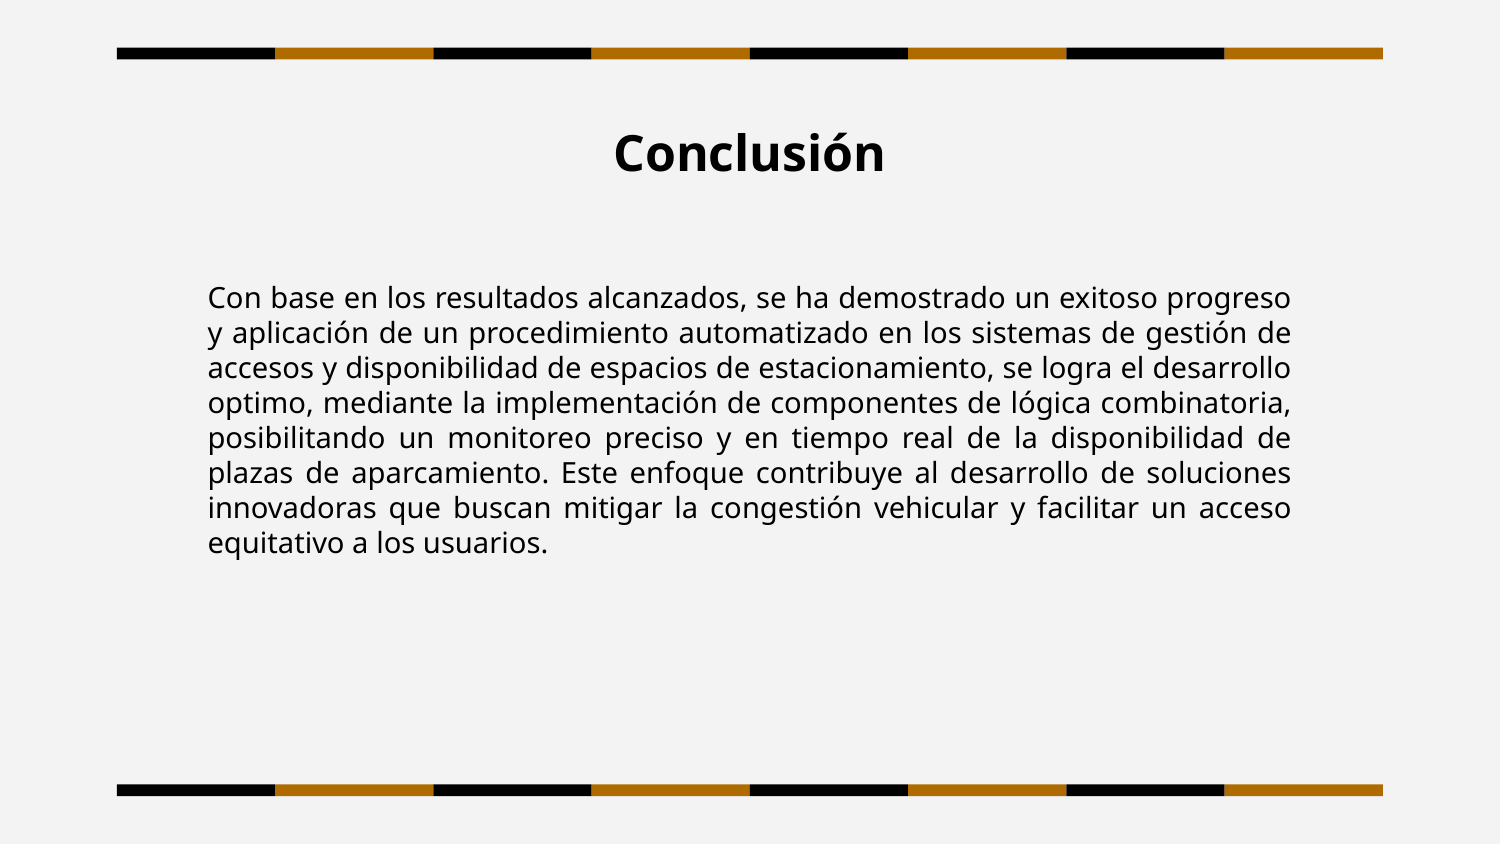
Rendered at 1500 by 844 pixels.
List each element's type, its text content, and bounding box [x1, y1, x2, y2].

title Conclusión [43, 106, 1457, 194]
subtitle Con base en los resultados alcanzados, se ha demostrado un exitoso progreso y aplicación de un procedimiento automatizado en los sistemas de gestión de accesos y disponibilidad de espacios de estacionamiento, se logra el desarrollo optimo, mediante la implementación de componentes de lógica combinatoria, posibilitando un monitoreo preciso y en tiempo real de la disponibilidad de plazas de aparcamiento. Este enfoque contribuye al desarrollo de soluciones innovadoras que buscan mitigar la congestión vehicular y facilitar un acceso equitativo a los usuarios. [192, 194, 1308, 575]
